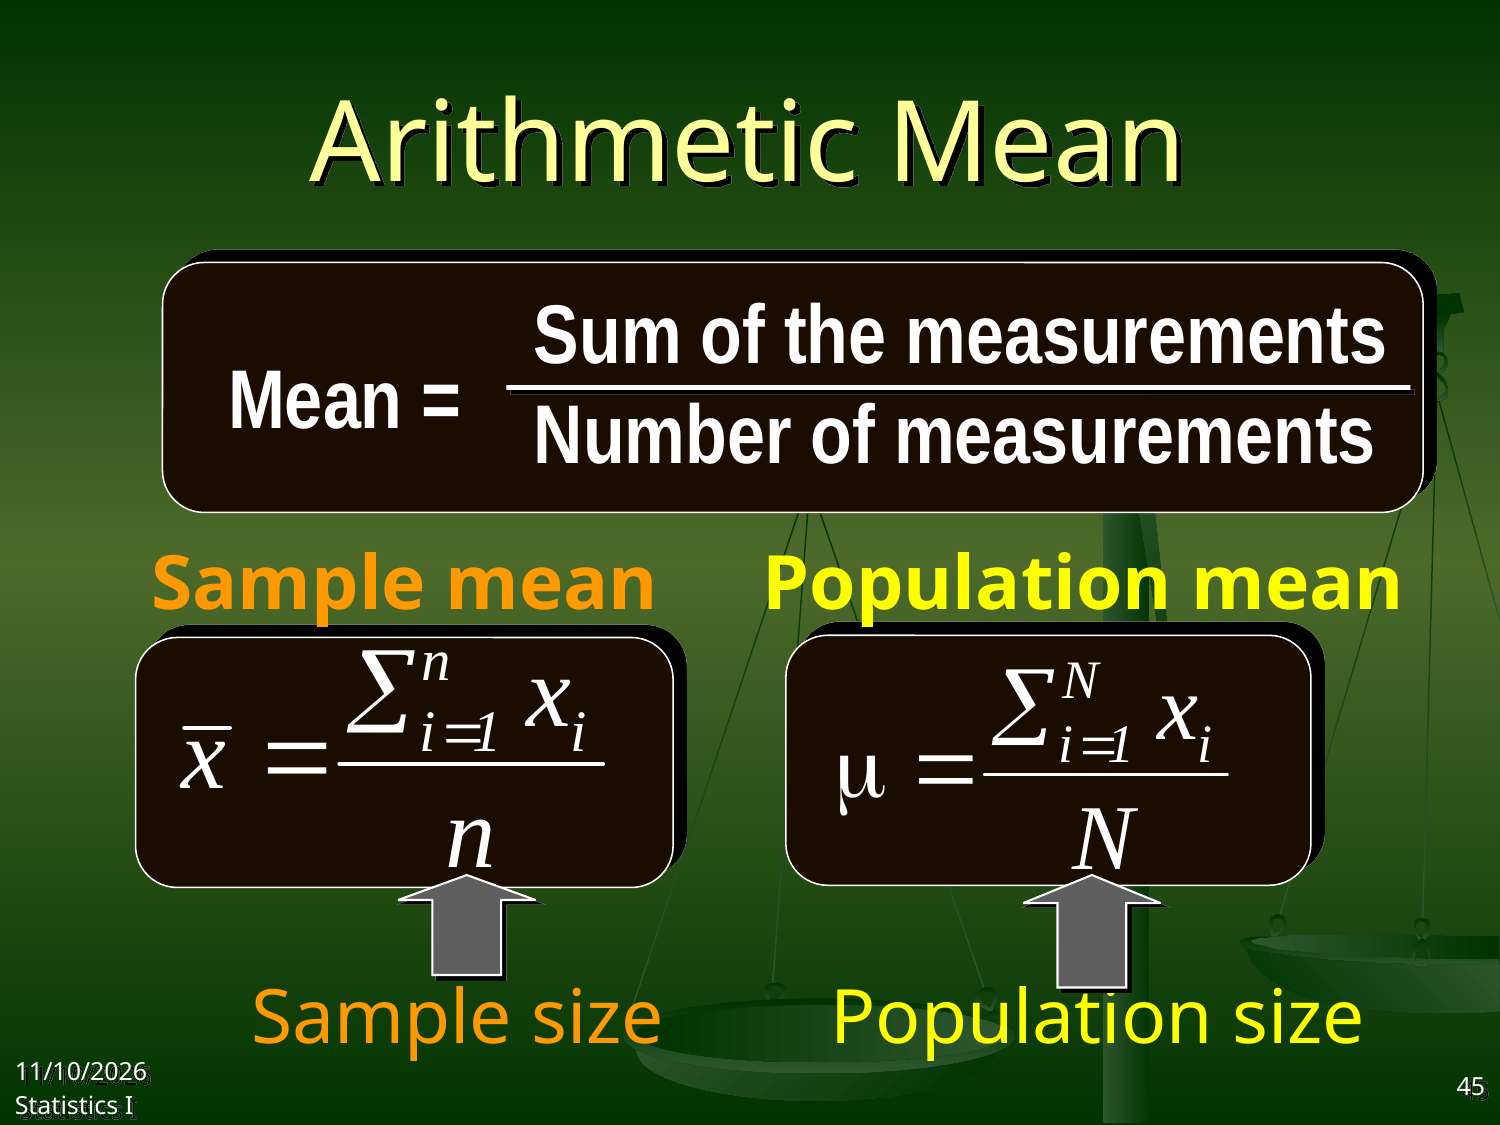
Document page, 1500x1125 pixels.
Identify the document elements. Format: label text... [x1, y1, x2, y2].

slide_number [0, 1049, 351, 1125]
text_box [247, 874, 668, 1067]
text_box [749, 526, 1418, 891]
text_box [835, 874, 1360, 1067]
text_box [162, 262, 1424, 513]
title Arithmetic Mean [100, 42, 1367, 231]
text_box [135, 526, 675, 890]
slide_number 45 [1149, 1049, 1500, 1125]
